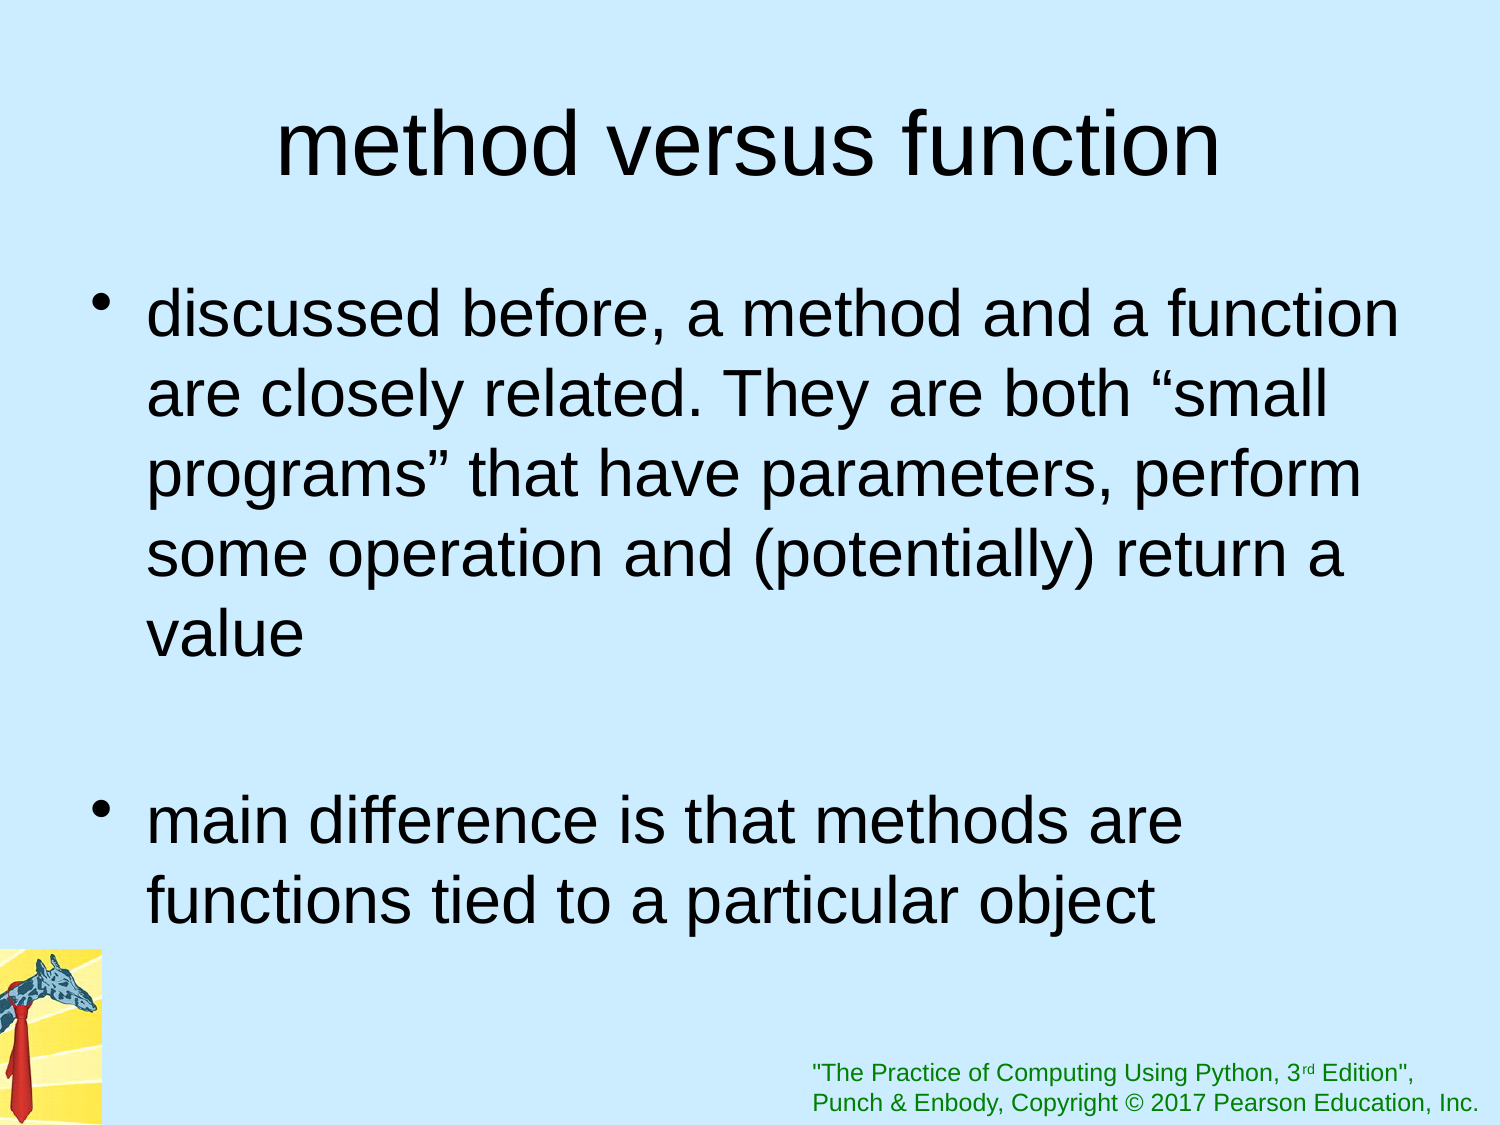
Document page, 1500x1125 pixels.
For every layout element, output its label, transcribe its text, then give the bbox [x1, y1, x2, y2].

title method versus function [75, 45, 1425, 233]
picture [0, 949, 102, 1125]
list discussed before, a method and a function are closely related. They are both “small programs” that have parameters, perform some operation and (potentially) return a value main difference is that methods are functions tied to a particular object [75, 262, 1425, 1005]
